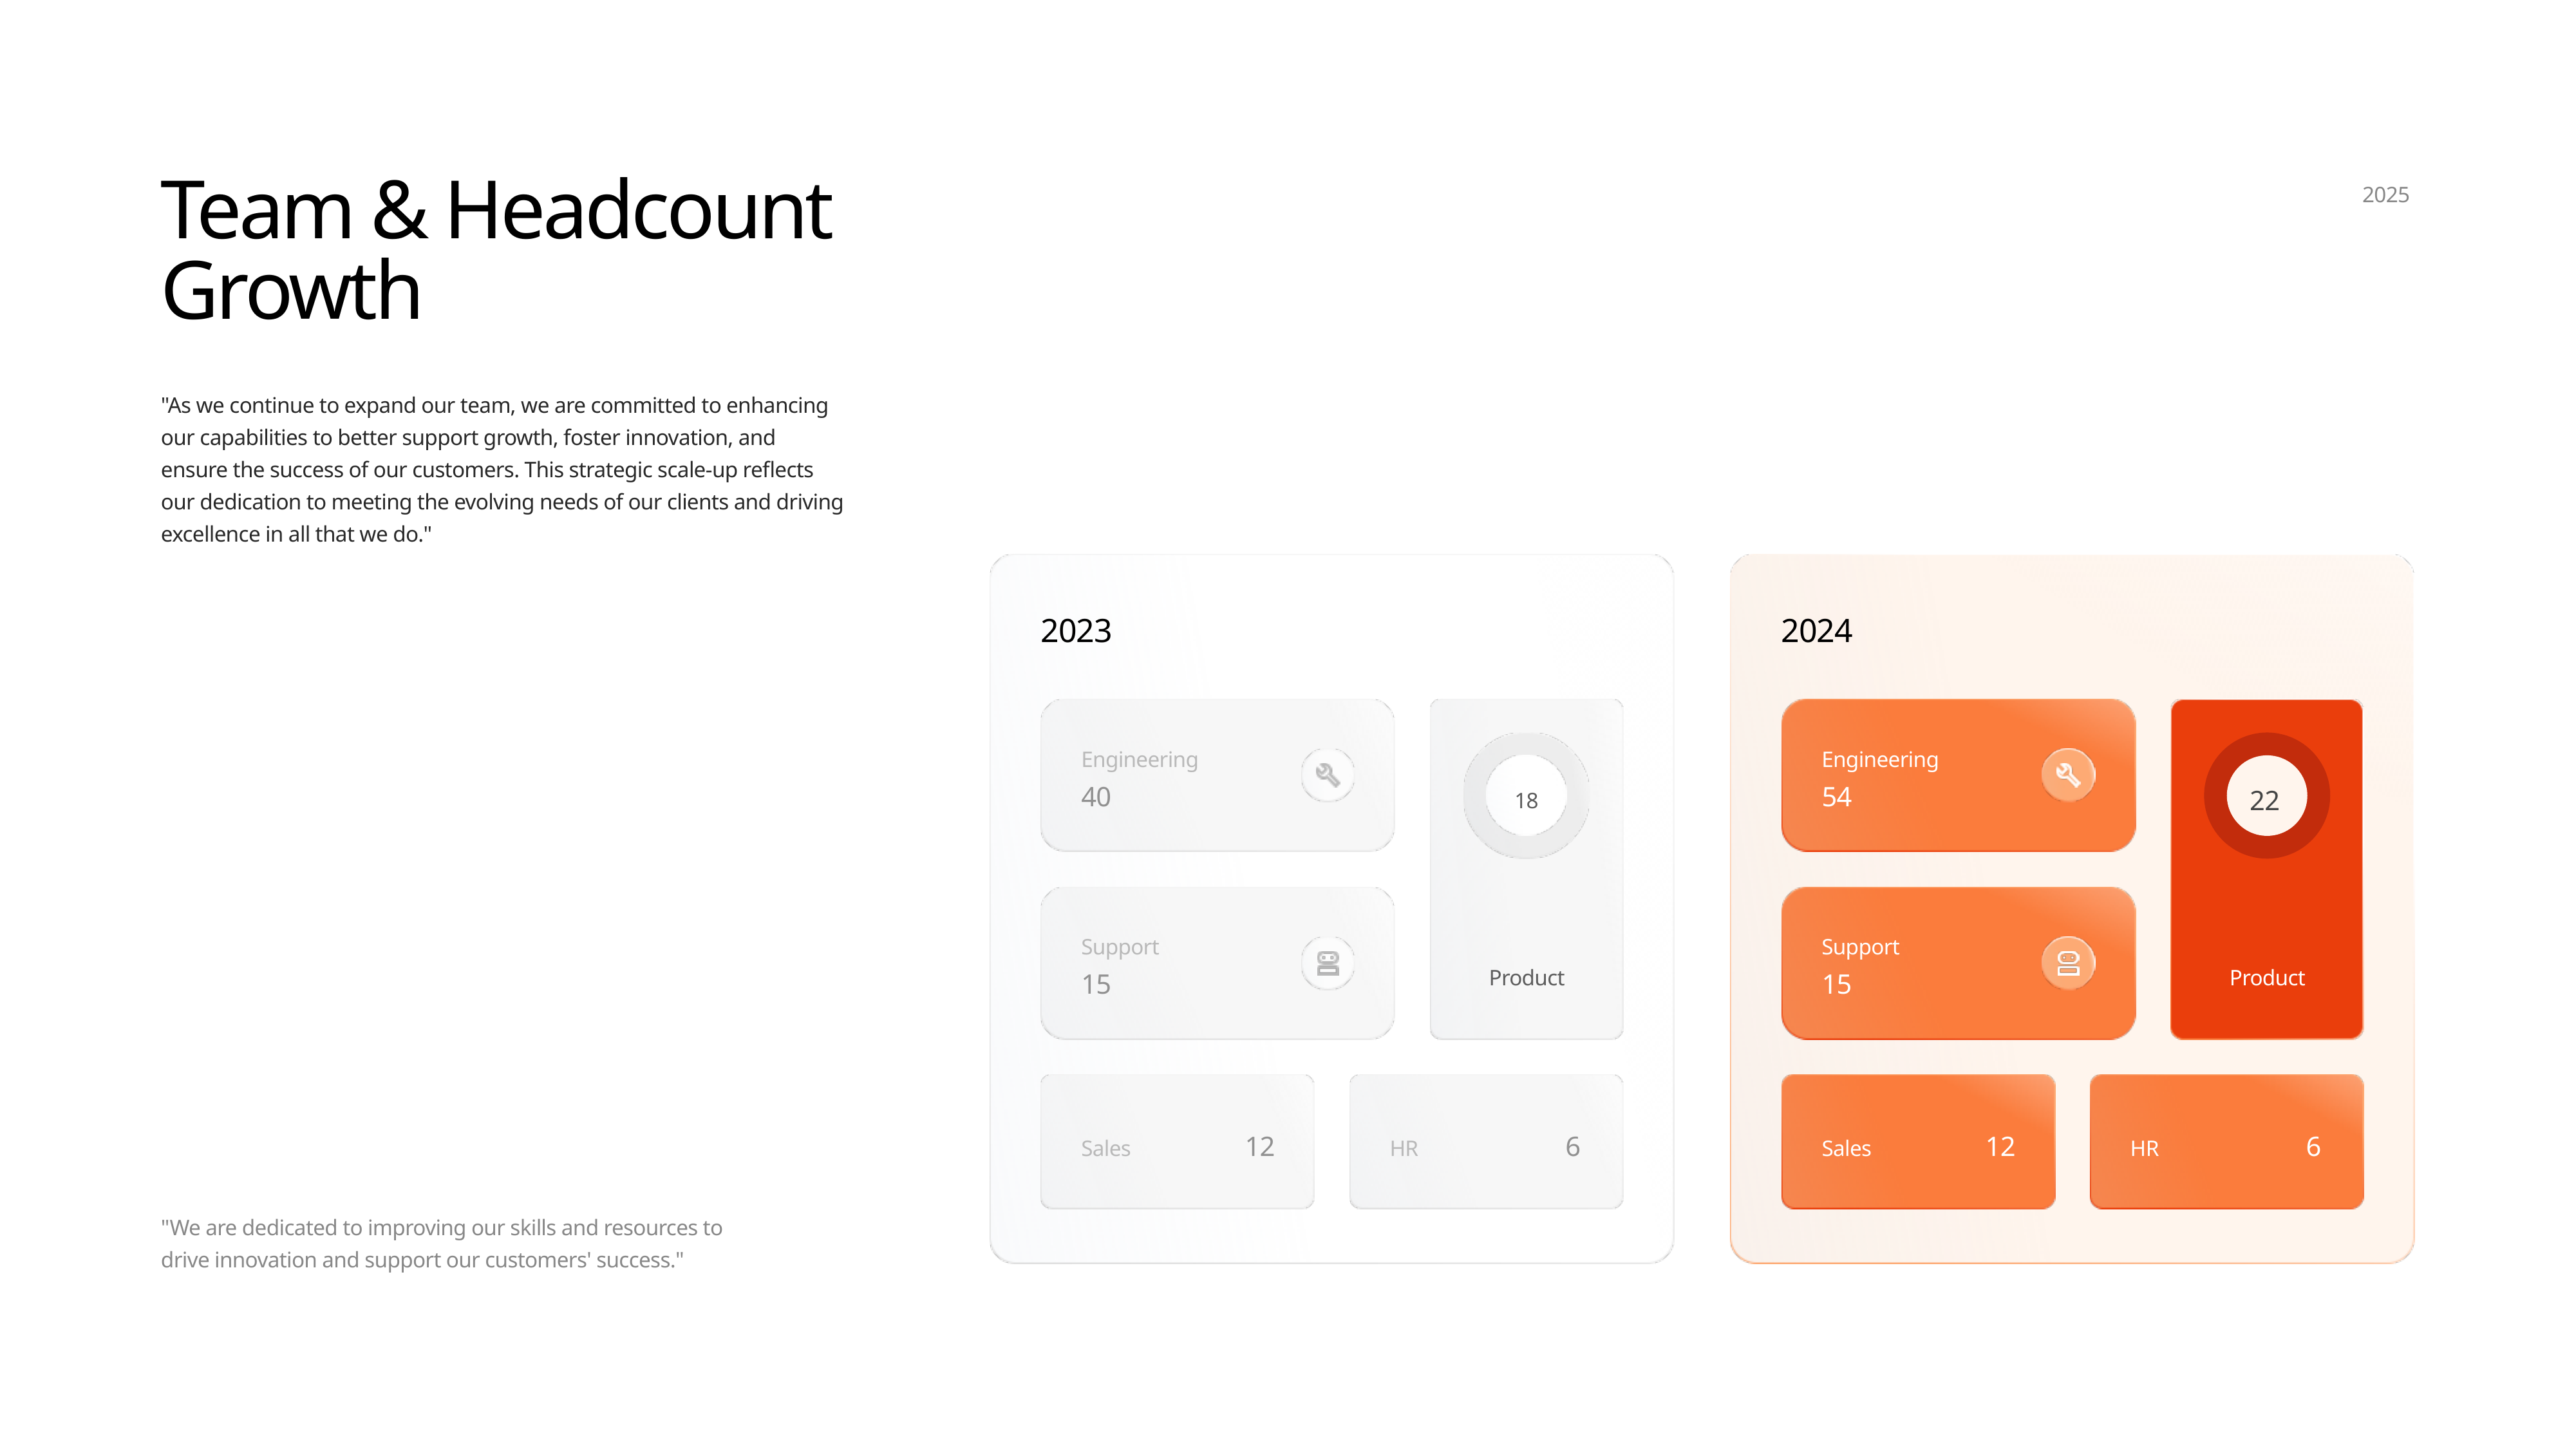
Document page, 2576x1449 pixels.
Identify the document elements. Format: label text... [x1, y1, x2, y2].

text_box Team & Headcount Growth [160, 174, 883, 363]
text_box "As we continue to expand our team, we are committed to enhancing our capabilities to better support growth, foster innovation, and ensure the success of our customers. This strategic scale-up reflects our dedication to meeting the evolving needs of our clients and driving excellence in all that we do." [161, 384, 847, 553]
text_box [1730, 554, 2415, 1264]
text_box "We are dedicated to improving our skills and resources to drive innovation and support our customers' success." [161, 1208, 738, 1280]
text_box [990, 554, 1675, 1264]
text_box 2025 [2362, 174, 2422, 214]
